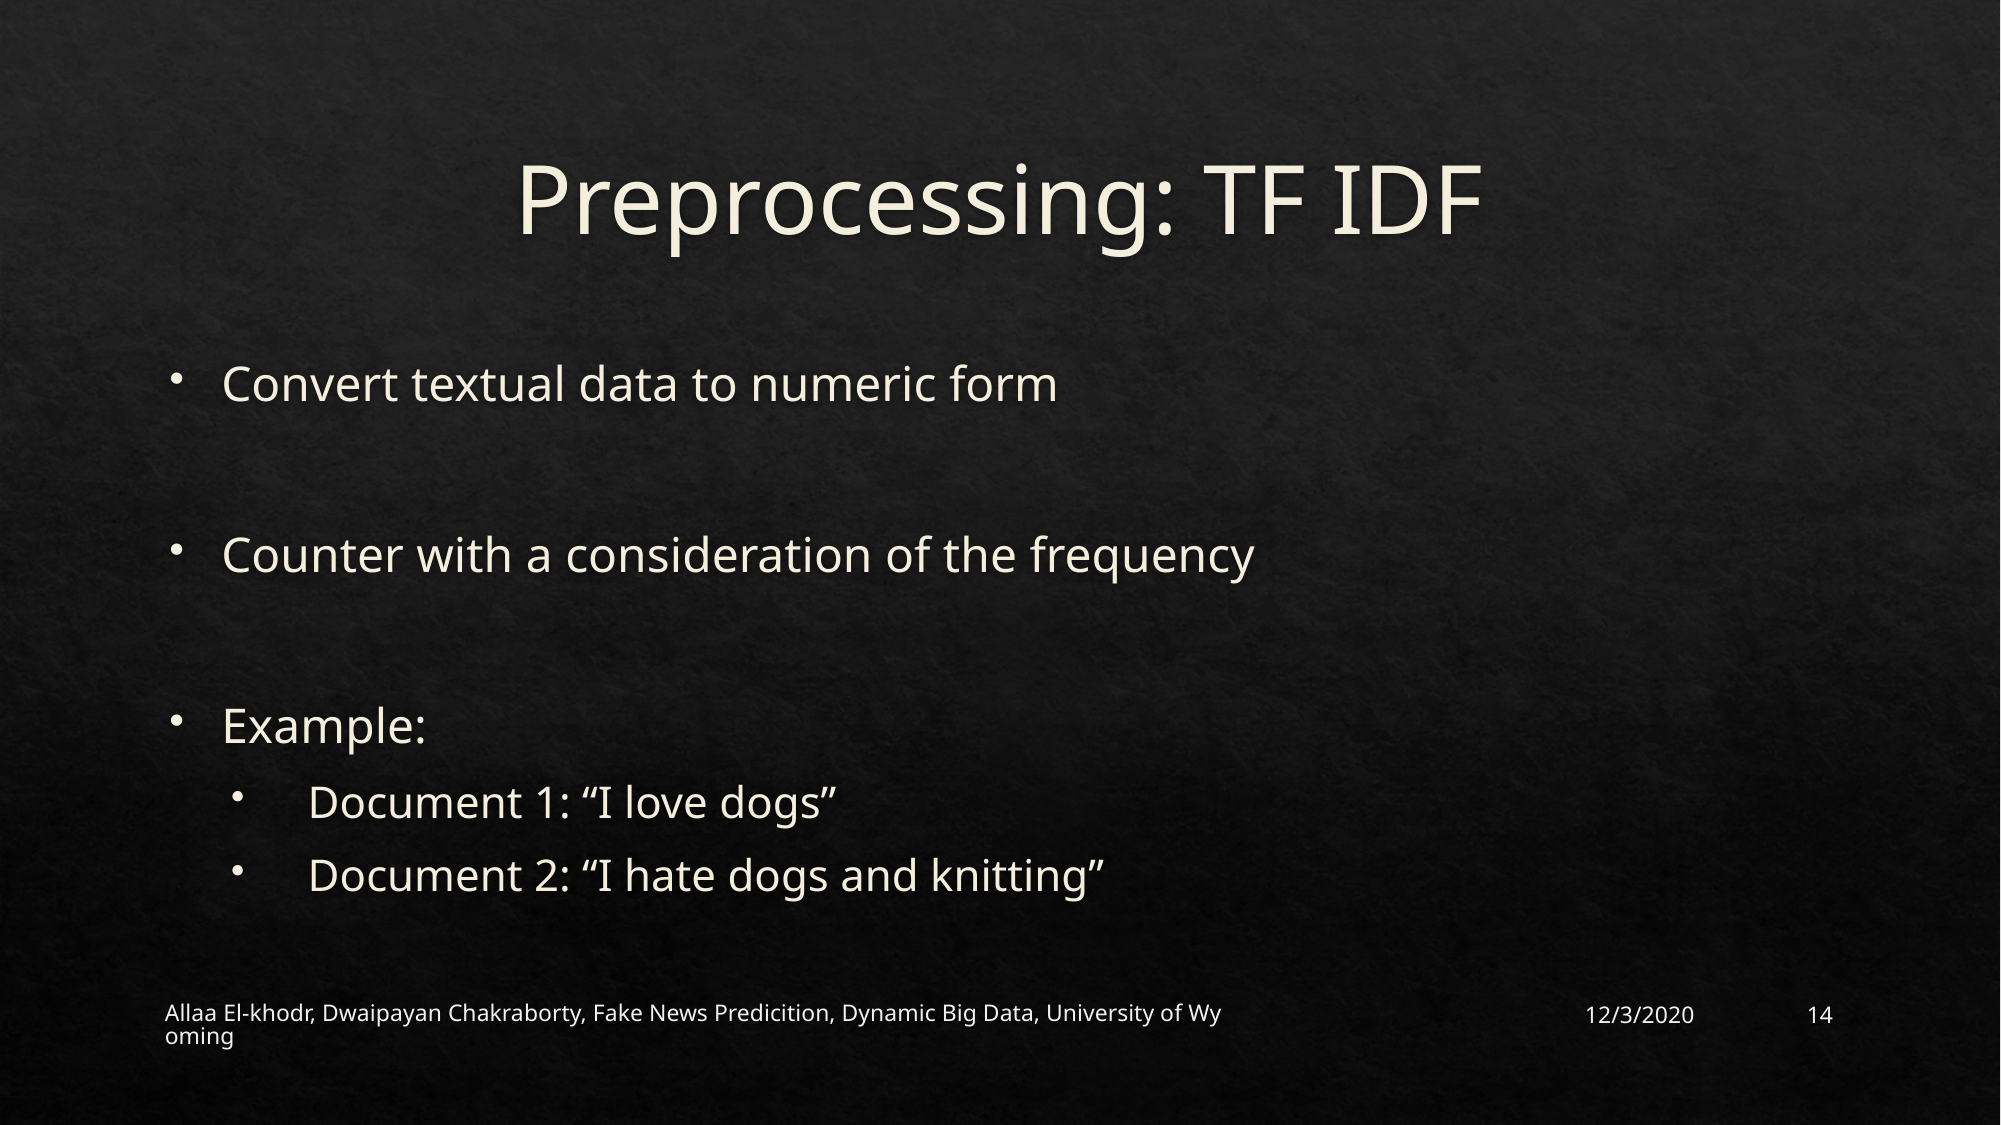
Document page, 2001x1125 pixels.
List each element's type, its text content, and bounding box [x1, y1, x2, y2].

slide_number 14 [1724, 984, 1849, 1045]
title Preprocessing: TF IDF [149, 99, 1849, 307]
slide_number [1259, 984, 1710, 1045]
footer Allaa El-khodr, Dwaipayan Chakraborty, Fake News Predicition, Dynamic Big Data, University of Wyoming [149, 984, 1245, 1045]
list Convert textual data to numeric form Counter with a consideration of the frequency Example: Document 1: “I love dogs” Document 2: “I hate dogs and knitting” [149, 340, 1849, 950]
